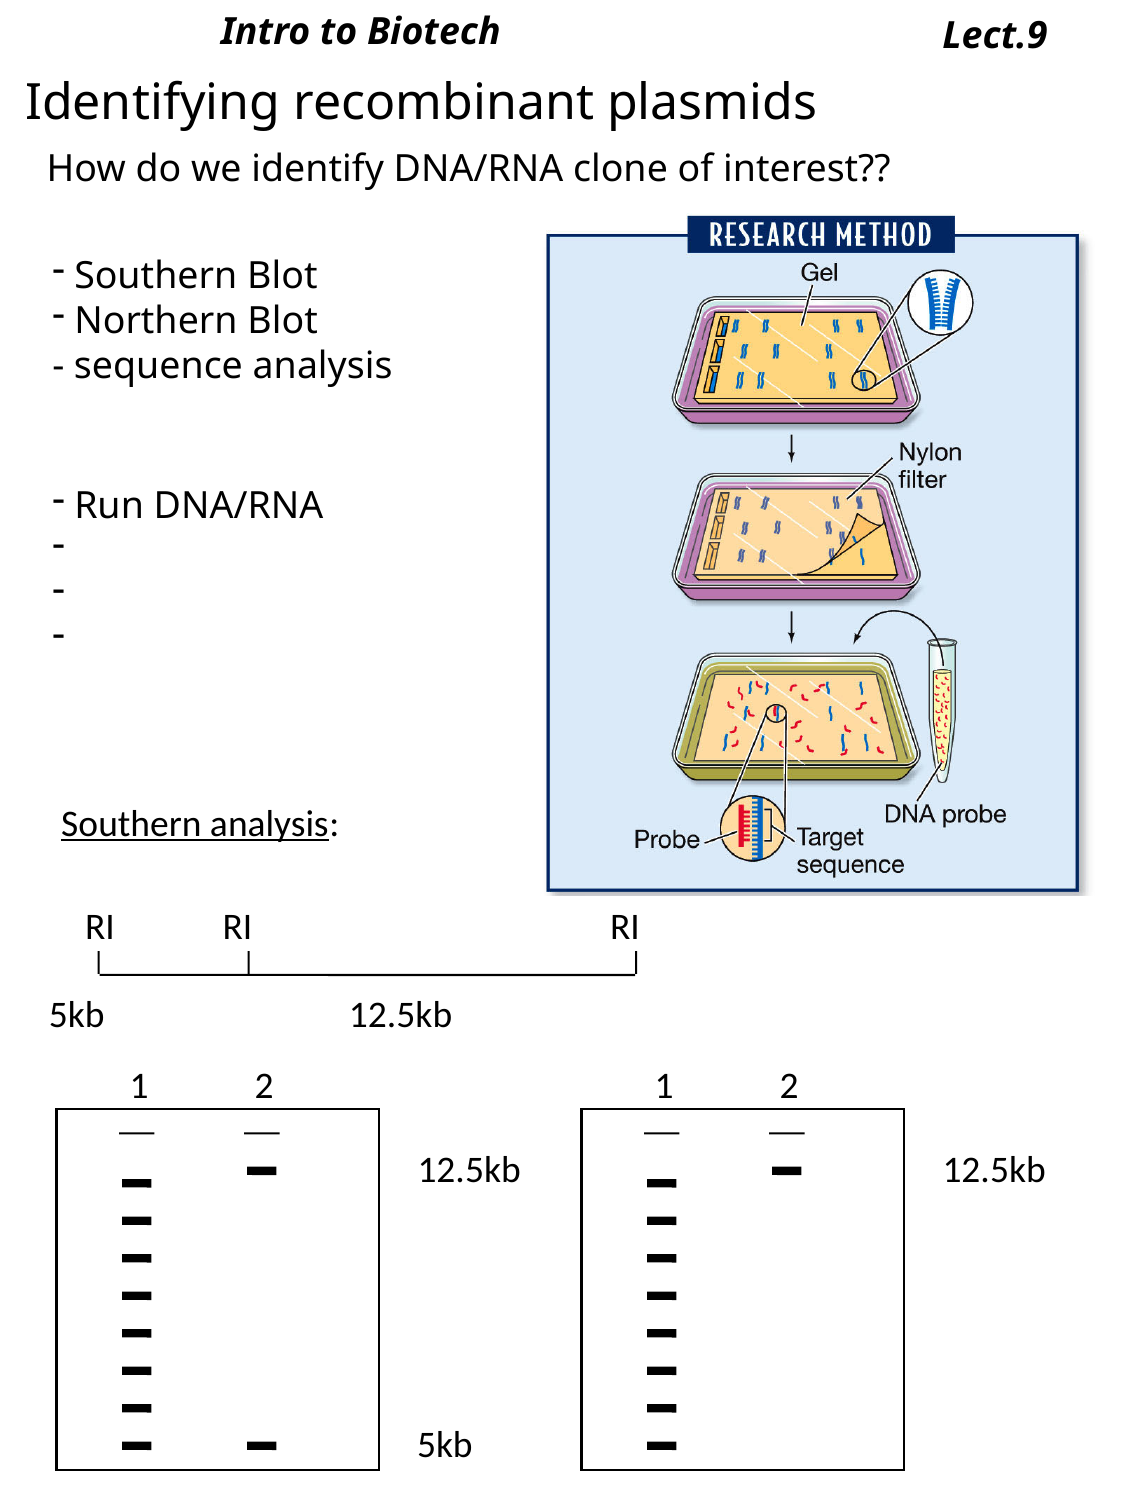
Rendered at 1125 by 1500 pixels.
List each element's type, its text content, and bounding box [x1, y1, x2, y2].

text_box Identifying recombinant plasmids [10, 61, 833, 137]
text_box Southern Blot Northern Blot - sequence analysis [37, 198, 600, 394]
text_box Lect.9 [927, 3, 1063, 64]
text_box Run DNA/RNA [37, 473, 532, 669]
picture [537, 213, 1095, 897]
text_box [581, 1053, 1062, 1471]
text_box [56, 1053, 537, 1473]
text_box Intro to Biotech [205, 0, 517, 60]
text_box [44, 791, 656, 1044]
text_box How do we identify DNA/RNA clone of interest?? [31, 136, 907, 197]
